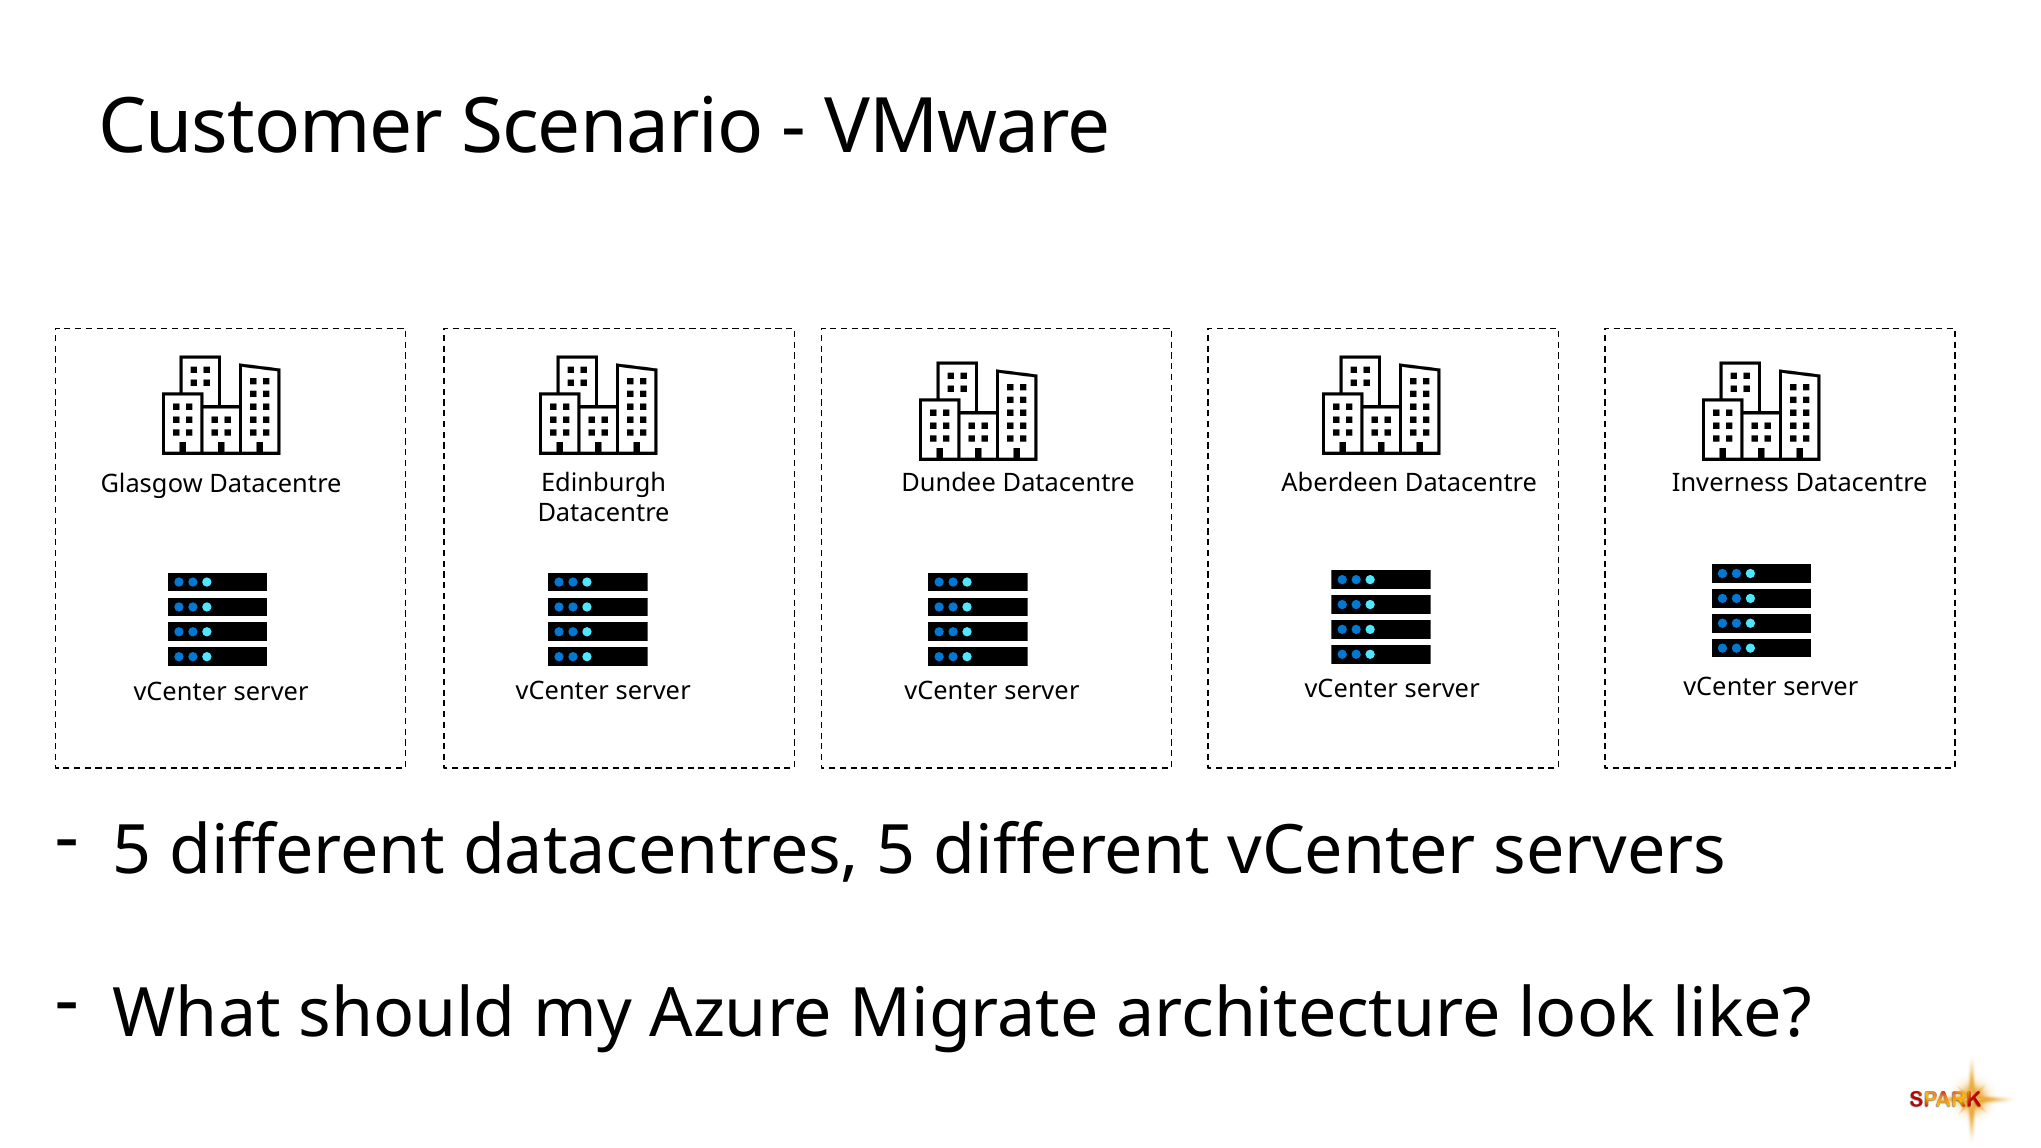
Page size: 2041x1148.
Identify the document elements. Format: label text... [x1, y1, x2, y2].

text_box [1951, 328, 1956, 769]
picture [1875, 1049, 2016, 1148]
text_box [55, 328, 1951, 769]
title Customer Scenario - VMware [98, 76, 1943, 170]
text_box 5 different datacentres, 5 different vCenter servers What should my Azure Migrate architecture look like? [55, 805, 1900, 1051]
